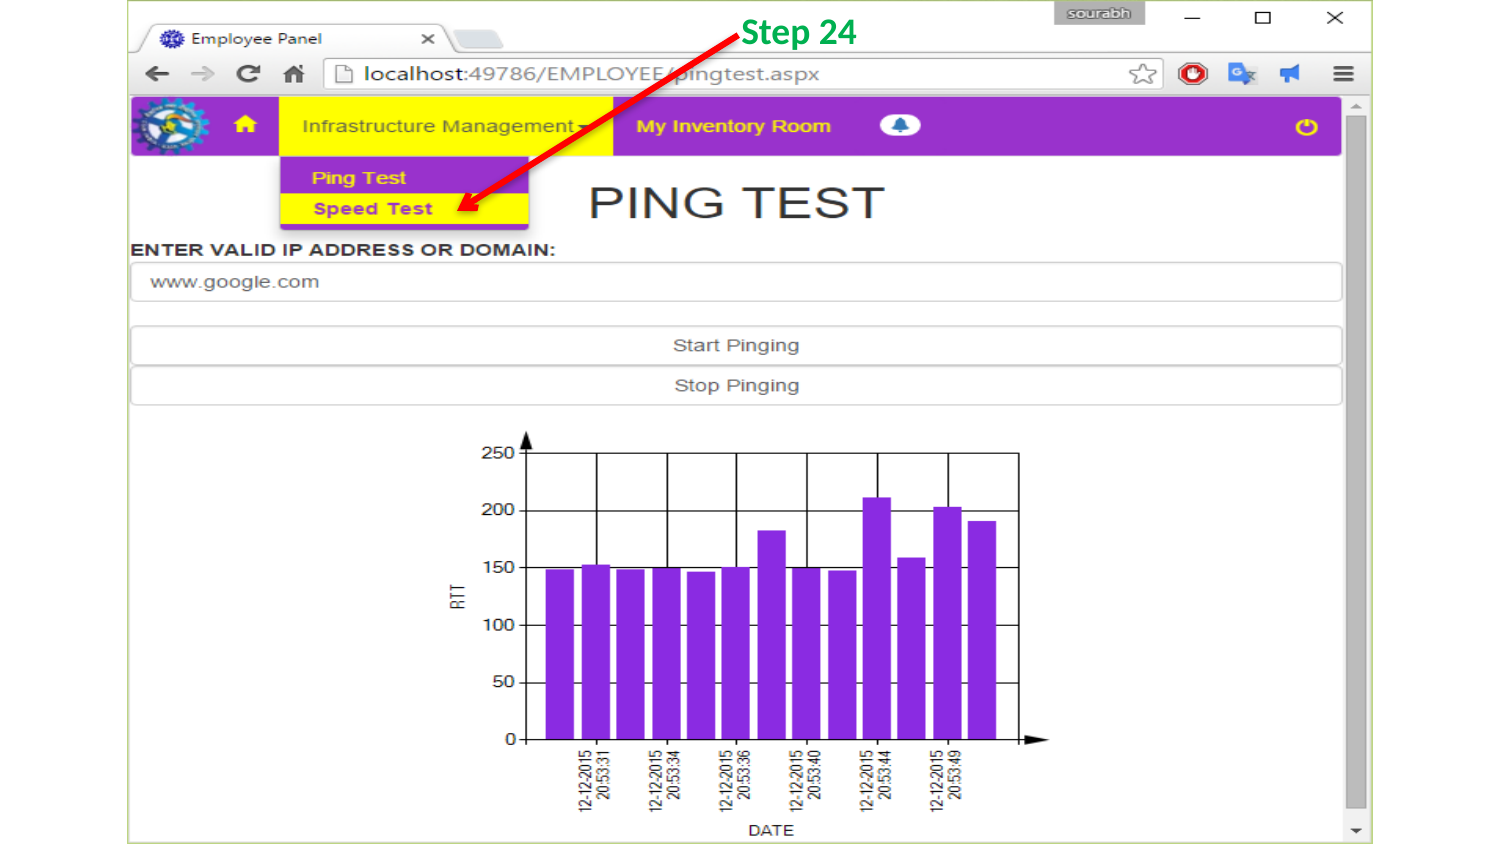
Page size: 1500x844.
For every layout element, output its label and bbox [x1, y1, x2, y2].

text_box [456, 34, 739, 212]
picture [126, 0, 1374, 844]
